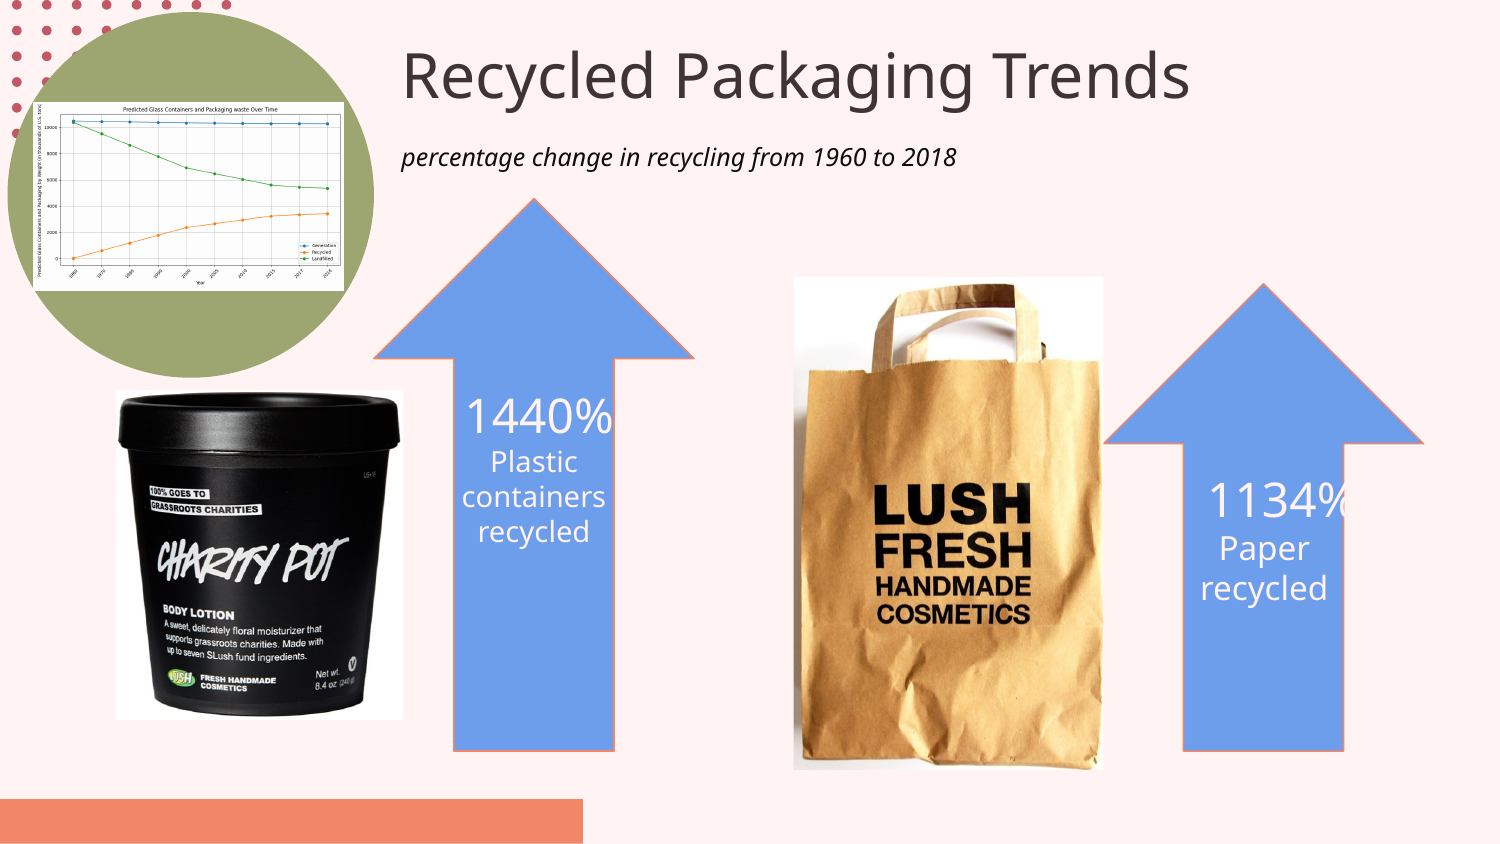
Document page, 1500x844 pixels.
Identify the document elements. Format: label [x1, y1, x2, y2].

picture [115, 390, 404, 720]
picture [32, 102, 344, 291]
picture [793, 277, 1104, 771]
text_box [7, 11, 1500, 844]
